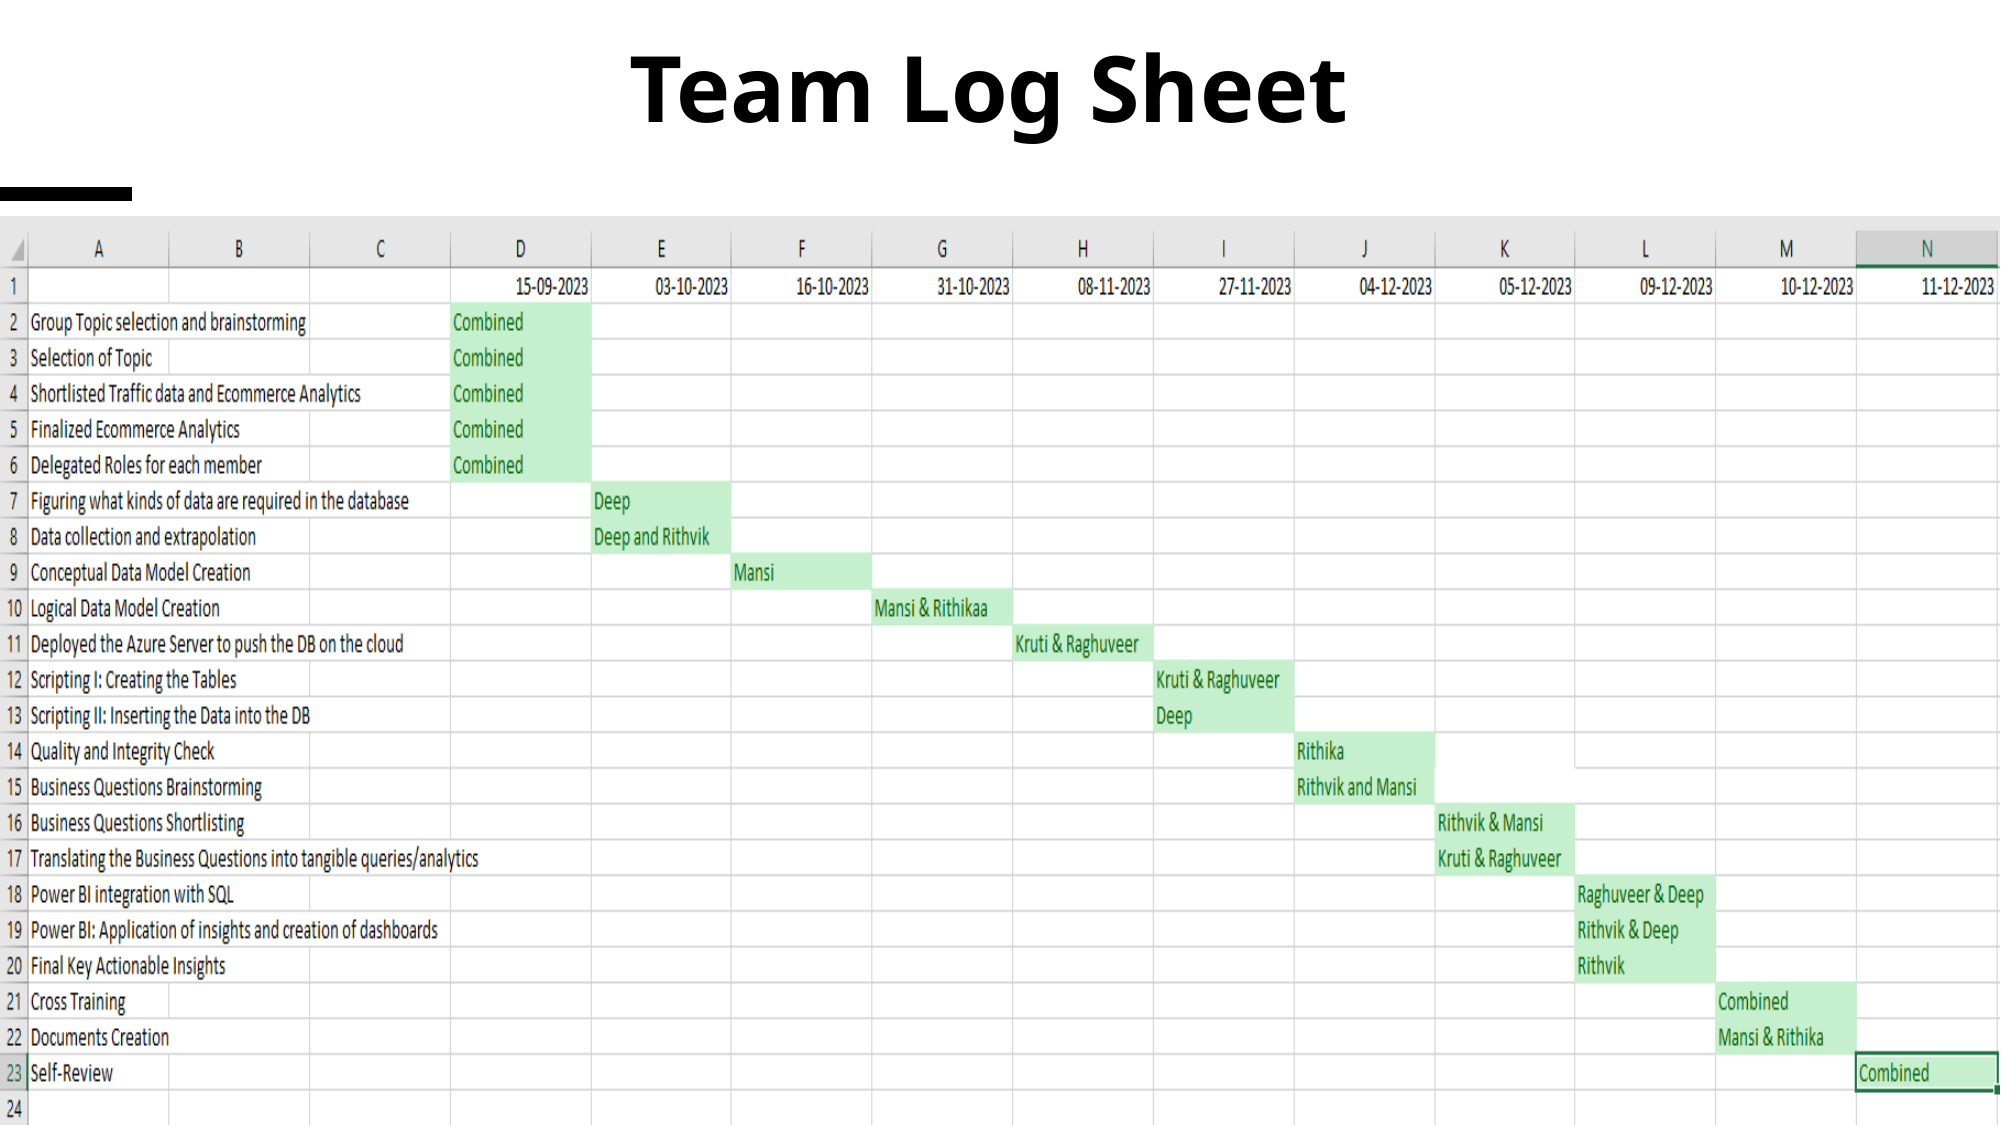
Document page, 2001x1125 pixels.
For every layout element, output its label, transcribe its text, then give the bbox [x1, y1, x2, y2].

title Team Log Sheet [0, 40, 1990, 159]
picture [0, 216, 2000, 1125]
